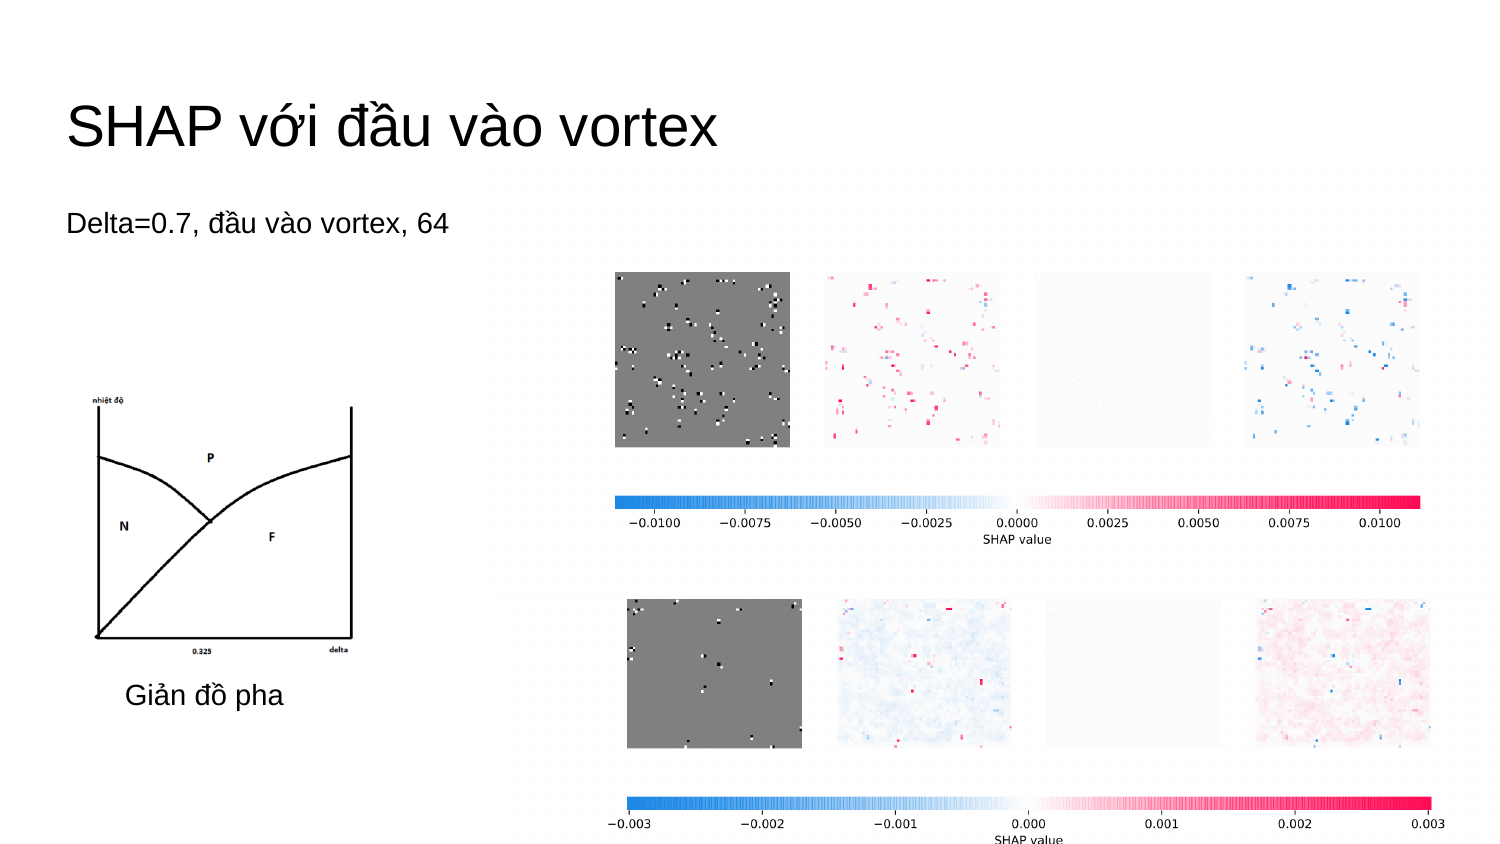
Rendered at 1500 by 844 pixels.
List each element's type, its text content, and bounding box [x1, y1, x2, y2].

picture [484, 166, 1500, 844]
picture [88, 389, 359, 662]
title SHAP với đầu vào vortex [51, 72, 1449, 167]
text_box Delta=0.7, đầu vào vortex, 64 [51, 189, 479, 330]
text_box Giản đồ pha [109, 661, 491, 750]
